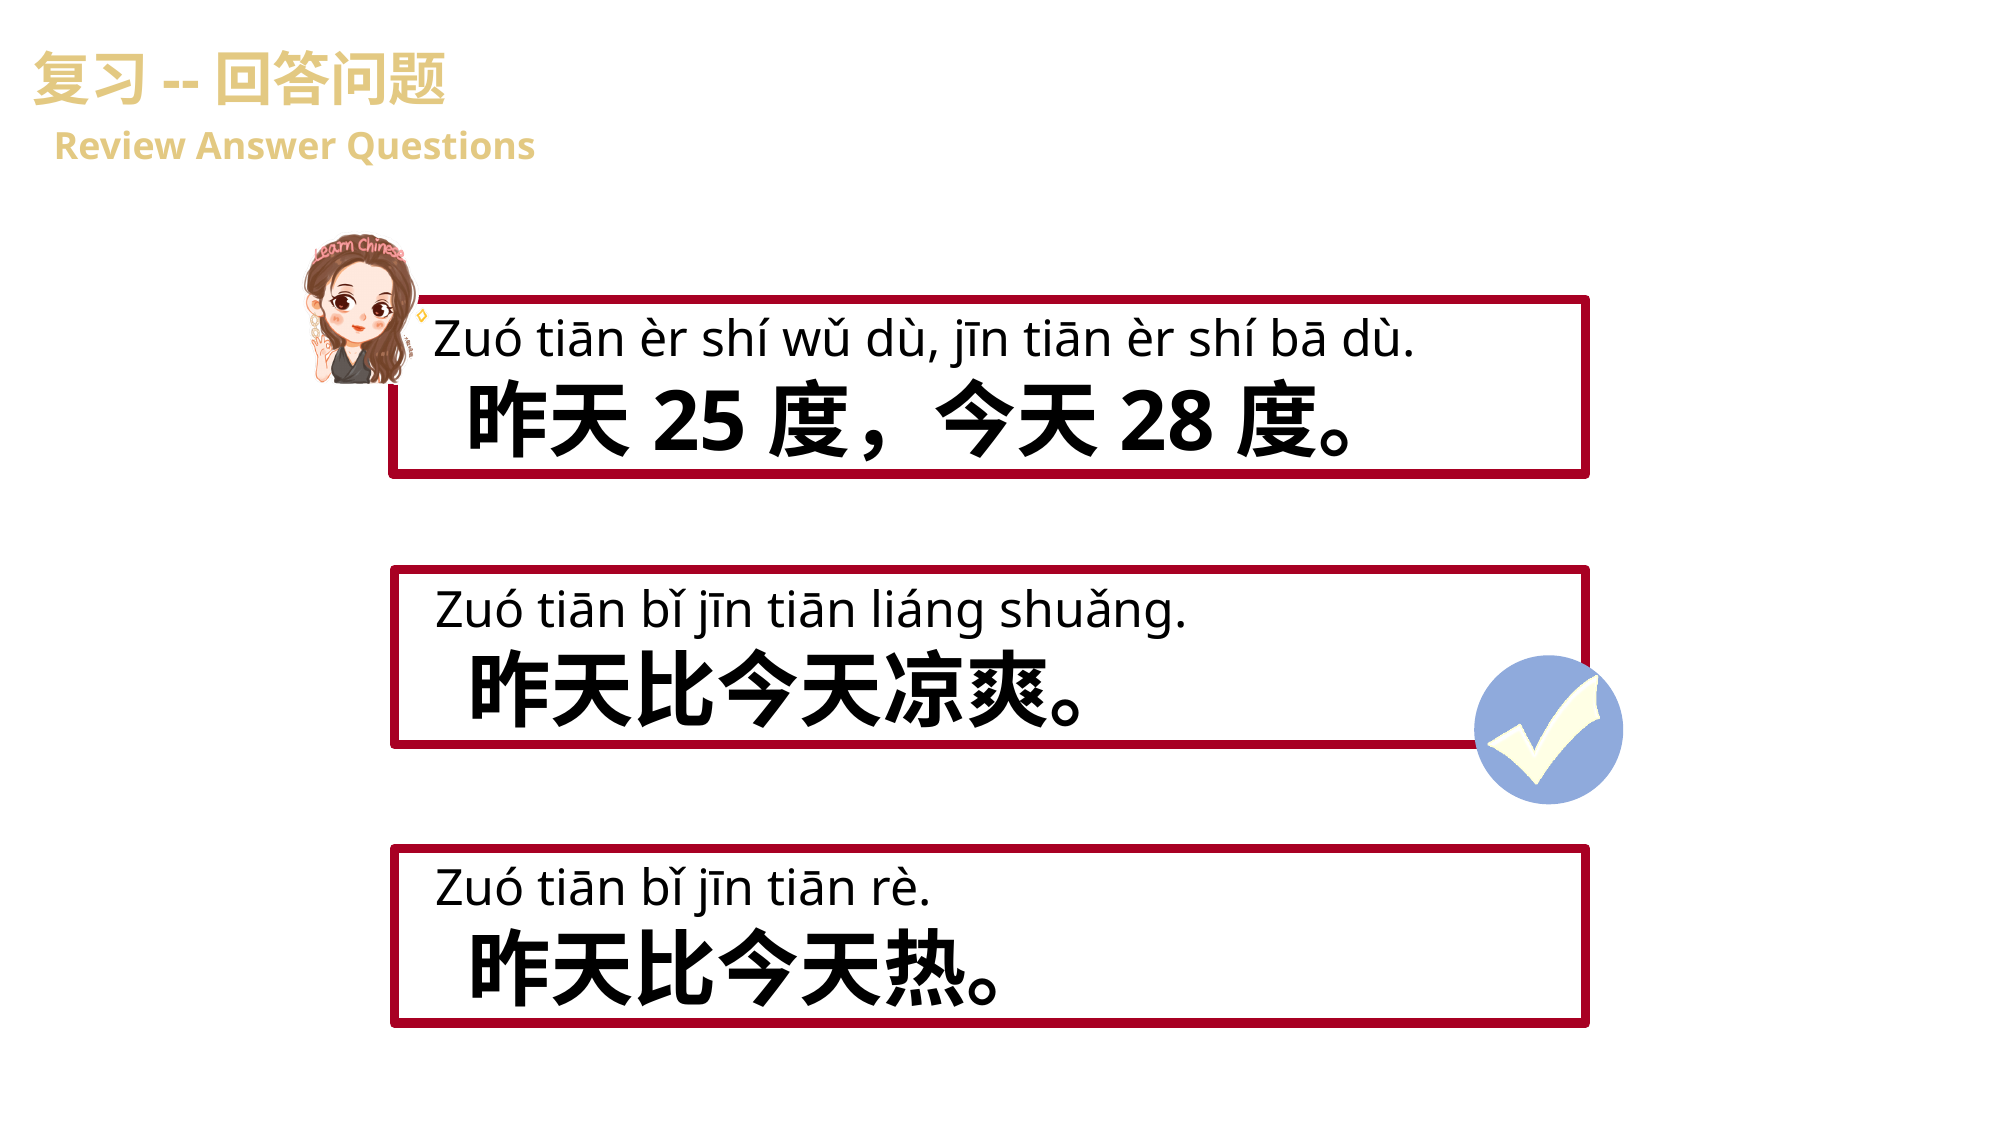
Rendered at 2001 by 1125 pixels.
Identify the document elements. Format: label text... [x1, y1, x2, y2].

text_box 复习--回答问题 [17, 35, 463, 120]
text_box Review Answer Questions [38, 115, 728, 175]
text_box Zuó tiān bǐ jīn tiān liáng shuǎng. 昨天比今天凉爽。 [394, 569, 1586, 745]
text_box Zuó tiān bǐ jīn tiān rè. 昨天比今天热。 [394, 848, 1586, 1024]
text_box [1468, 655, 1624, 805]
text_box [254, 210, 1586, 476]
